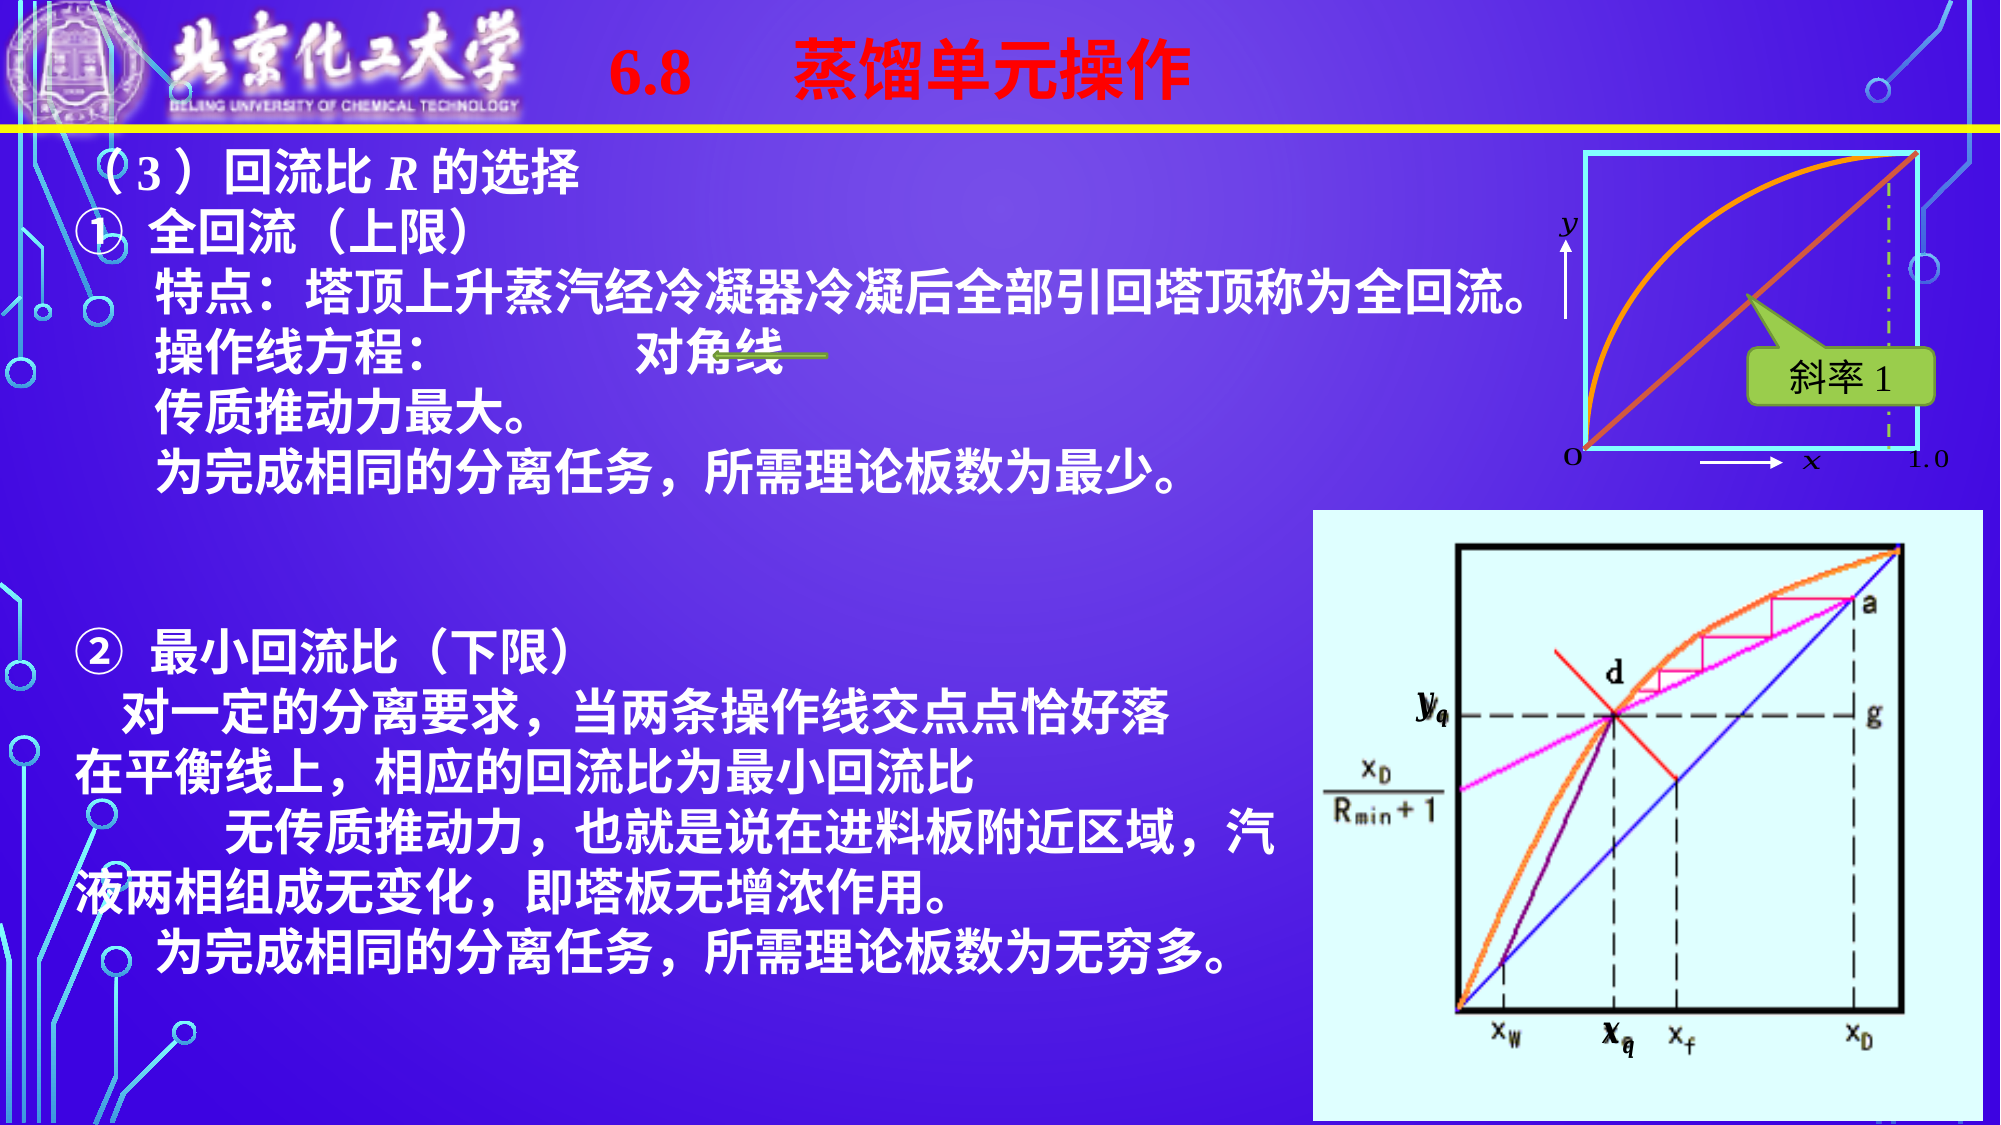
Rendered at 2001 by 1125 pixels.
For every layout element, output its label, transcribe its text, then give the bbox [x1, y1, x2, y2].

text_box 6.8 蒸馏单元操作 [593, 20, 1411, 116]
picture [1313, 509, 1983, 1121]
text_box [712, 350, 829, 362]
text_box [1557, 151, 1951, 476]
picture [5, 0, 531, 124]
